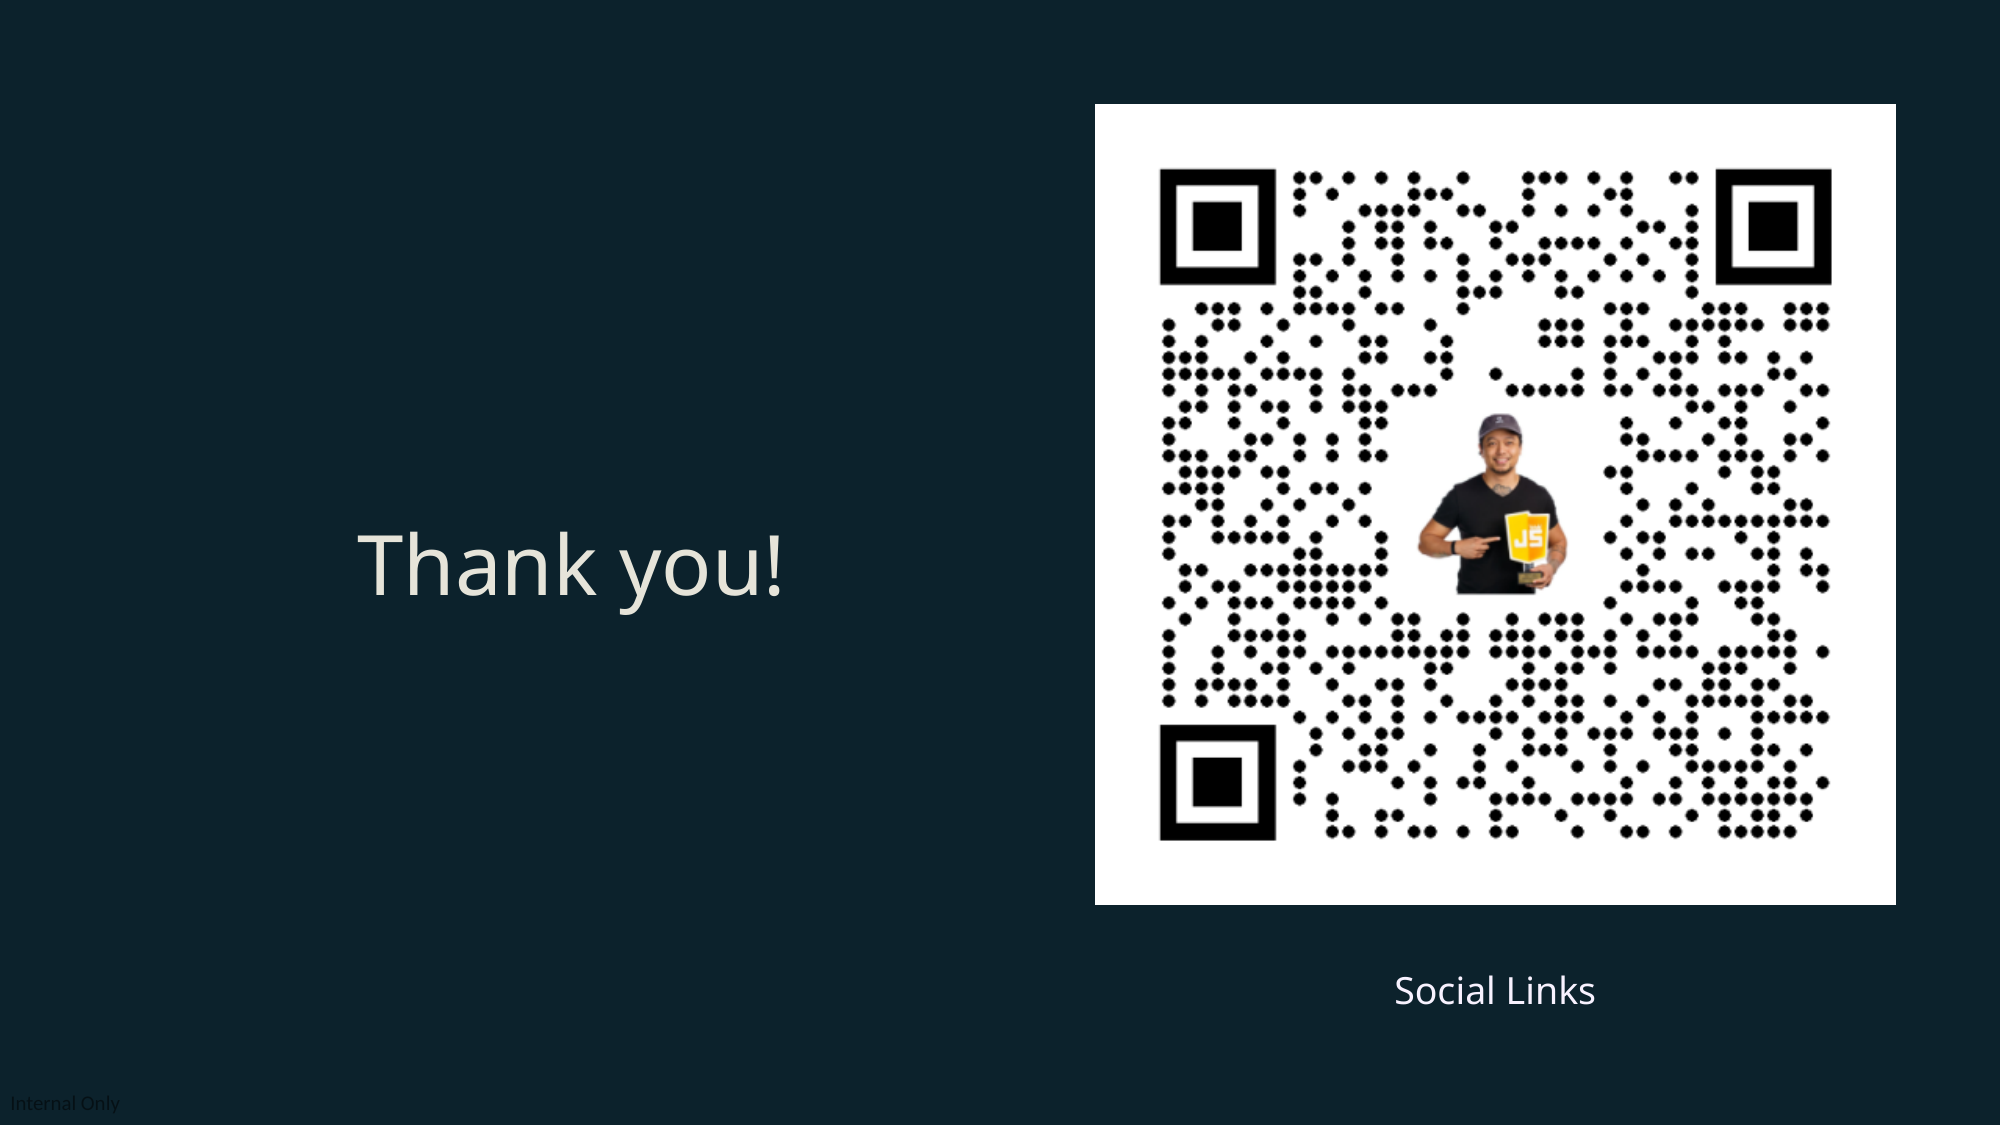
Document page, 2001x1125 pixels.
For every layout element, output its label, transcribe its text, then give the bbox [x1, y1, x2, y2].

text_box Social Links [1334, 959, 1657, 1020]
text_box Thank you! [342, 504, 802, 620]
picture [1095, 104, 1896, 905]
